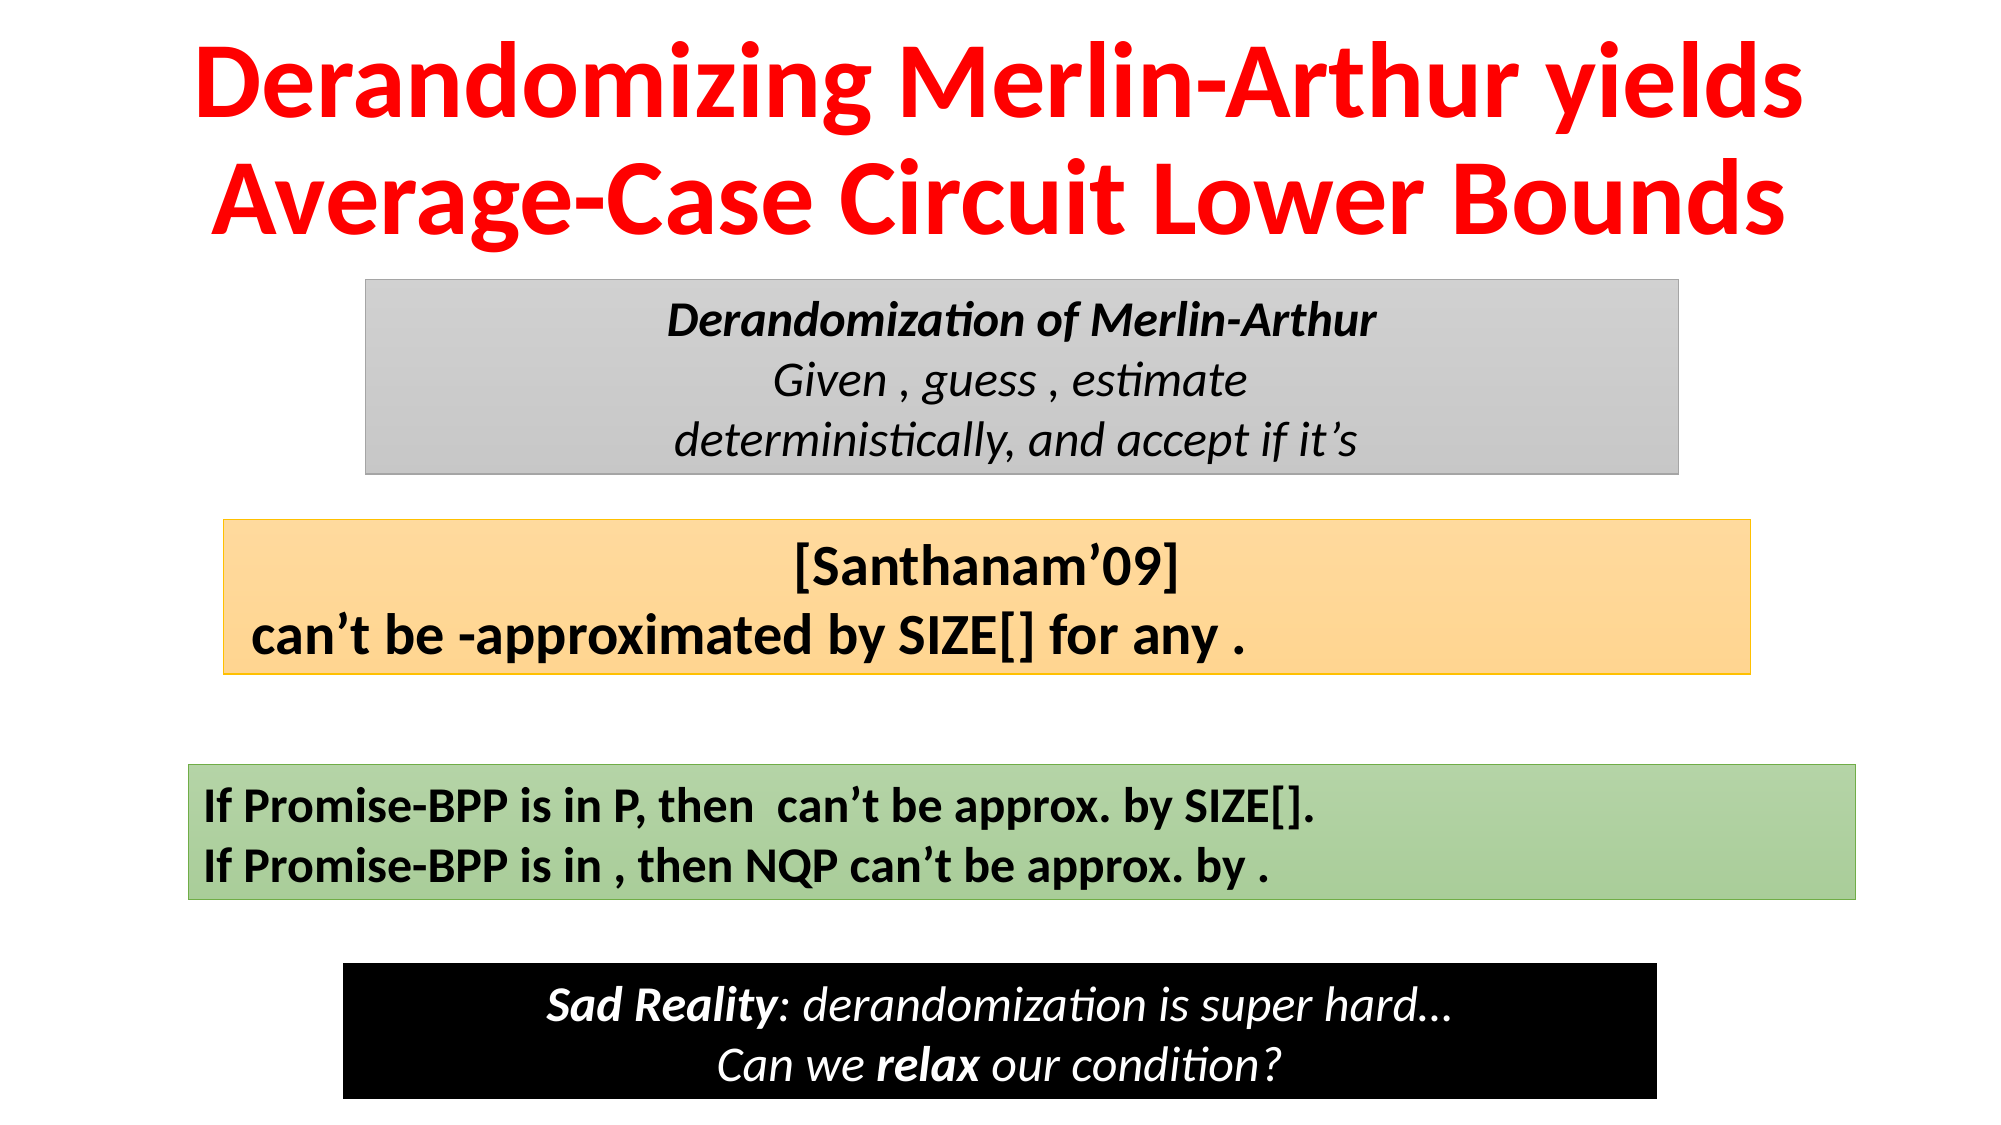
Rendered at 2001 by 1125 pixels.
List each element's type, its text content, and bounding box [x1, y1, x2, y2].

title Derandomizing Merlin-Arthur yields Average-Case Circuit Lower Bounds [81, 11, 1919, 266]
text_box Sad Reality: derandomization is super hard… Can we relax our condition? [343, 963, 1657, 1099]
